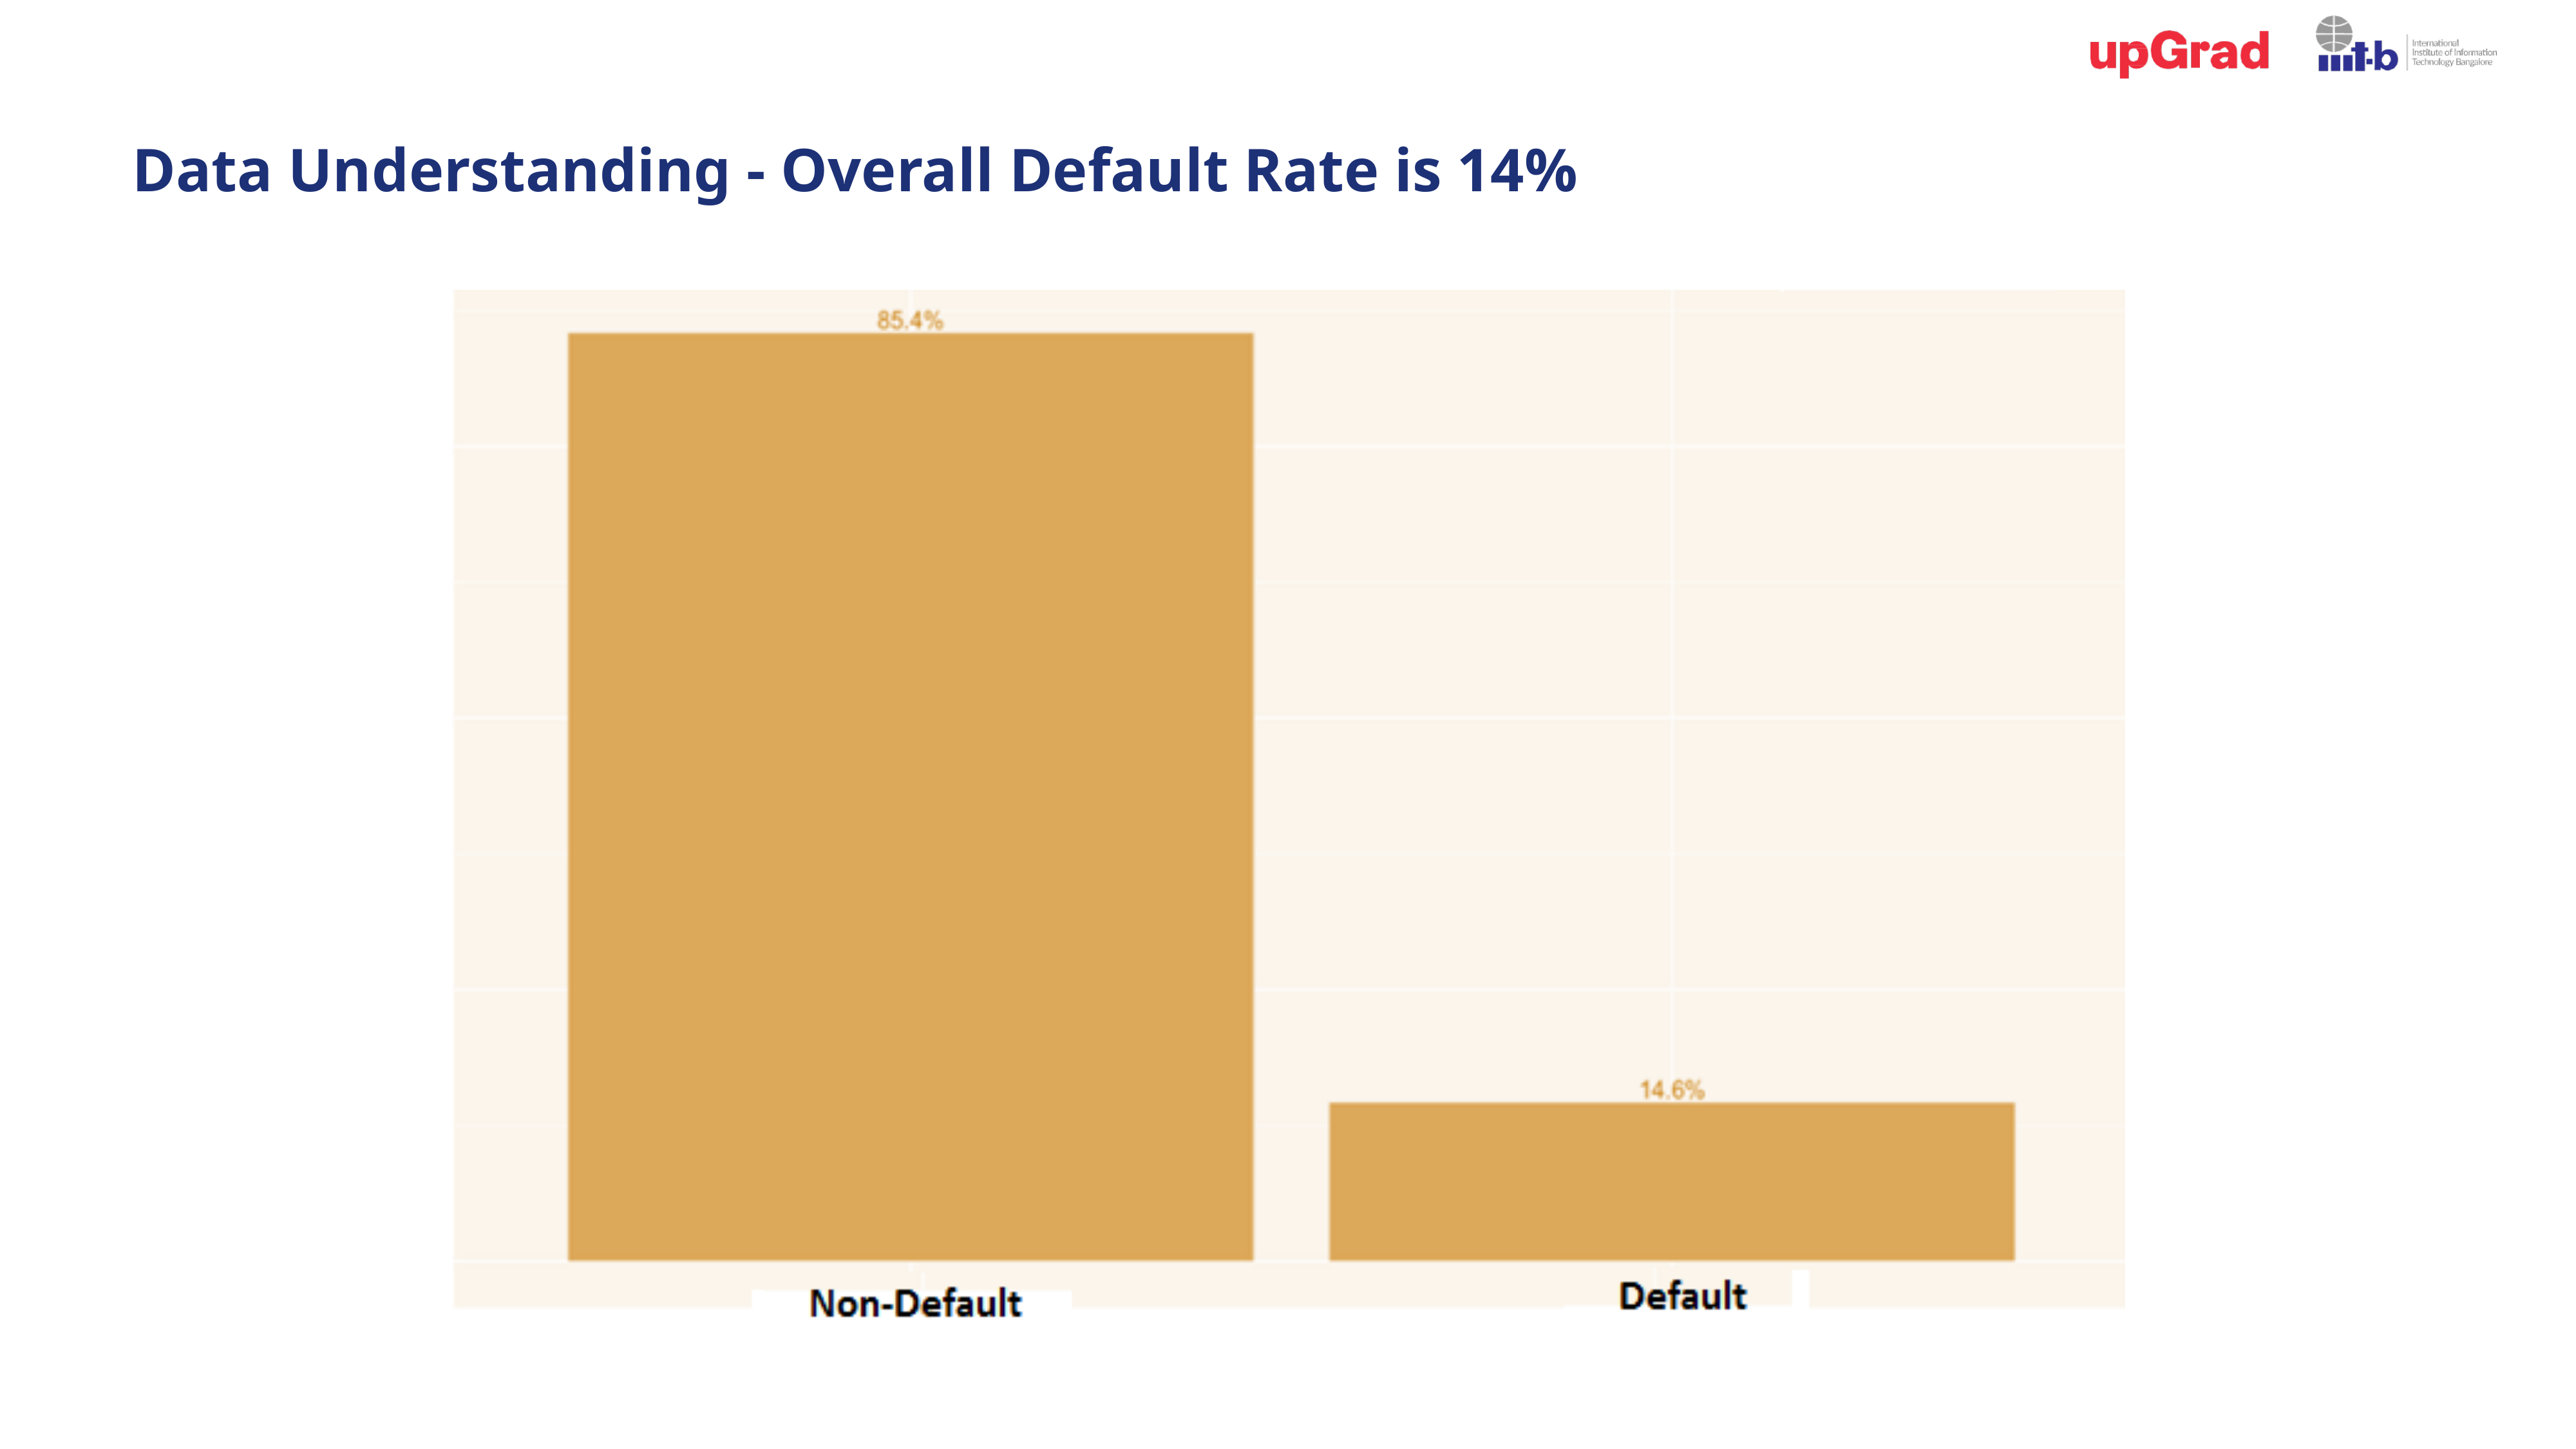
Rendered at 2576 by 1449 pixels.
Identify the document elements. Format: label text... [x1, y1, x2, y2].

list Data Understanding - Overall Default Rate is 14% [127, 128, 2449, 227]
picture [451, 289, 2125, 1340]
picture [2090, 15, 2497, 79]
